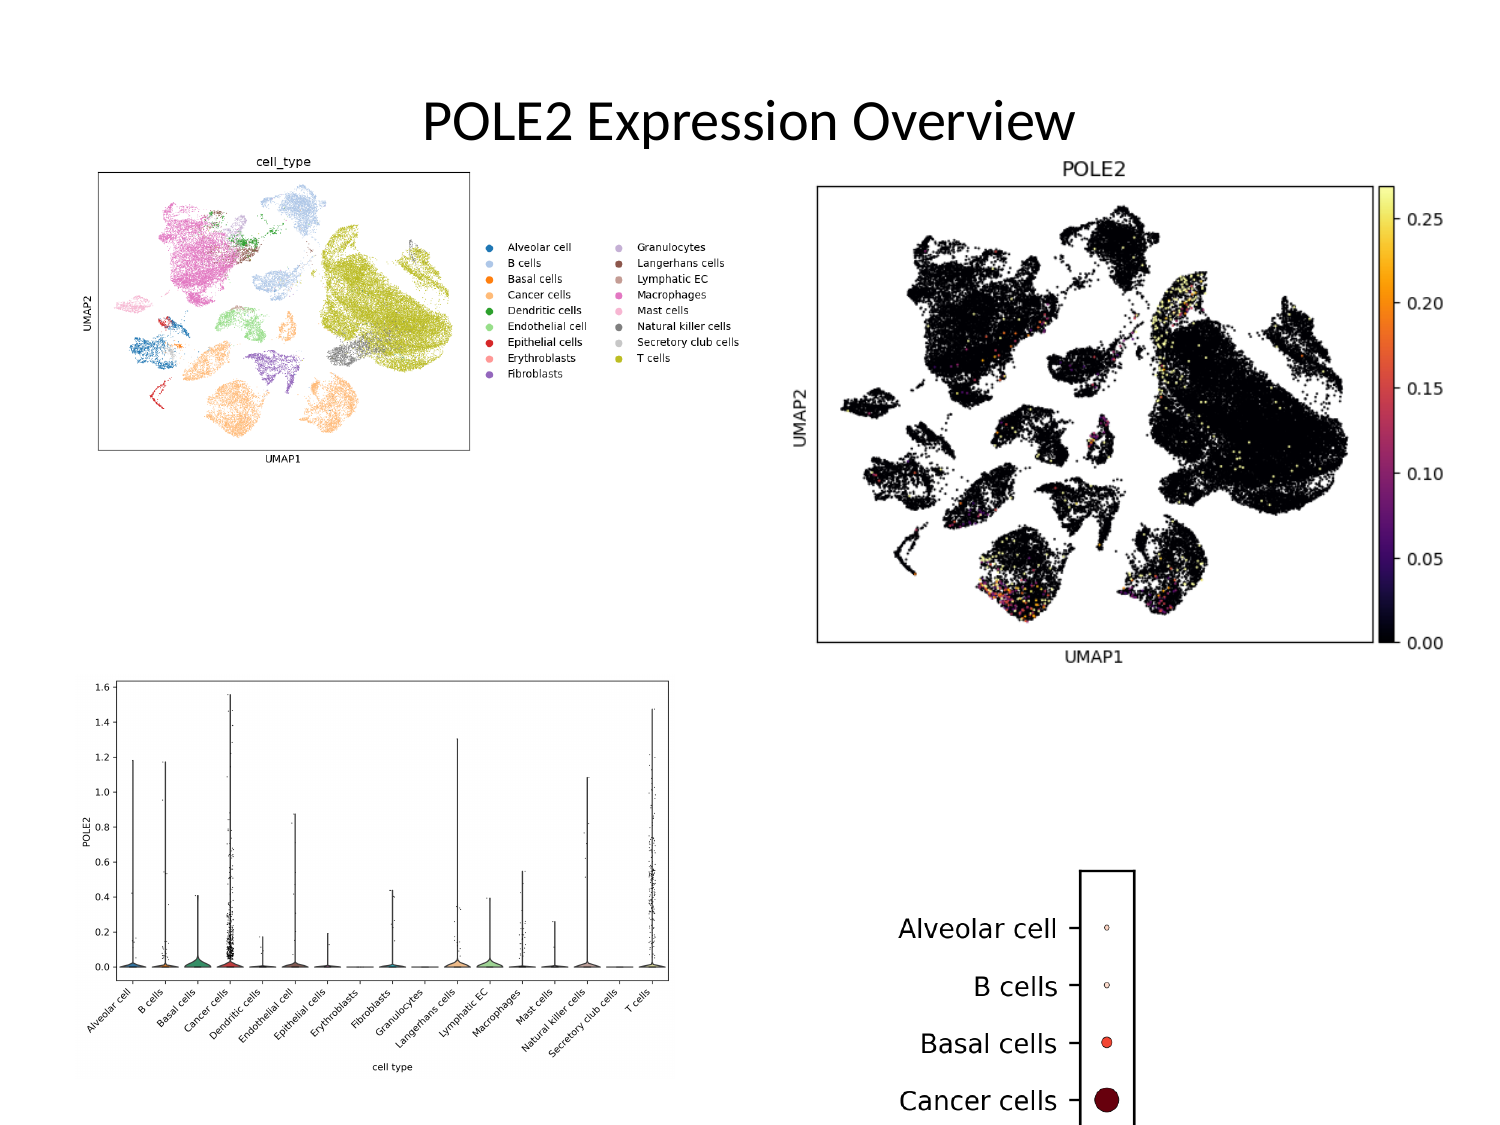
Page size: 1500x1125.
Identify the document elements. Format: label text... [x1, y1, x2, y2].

picture [779, 149, 1456, 1125]
picture [74, 149, 751, 472]
text_box POLE2 Expression Overview [407, 75, 1092, 160]
picture [74, 674, 676, 1080]
